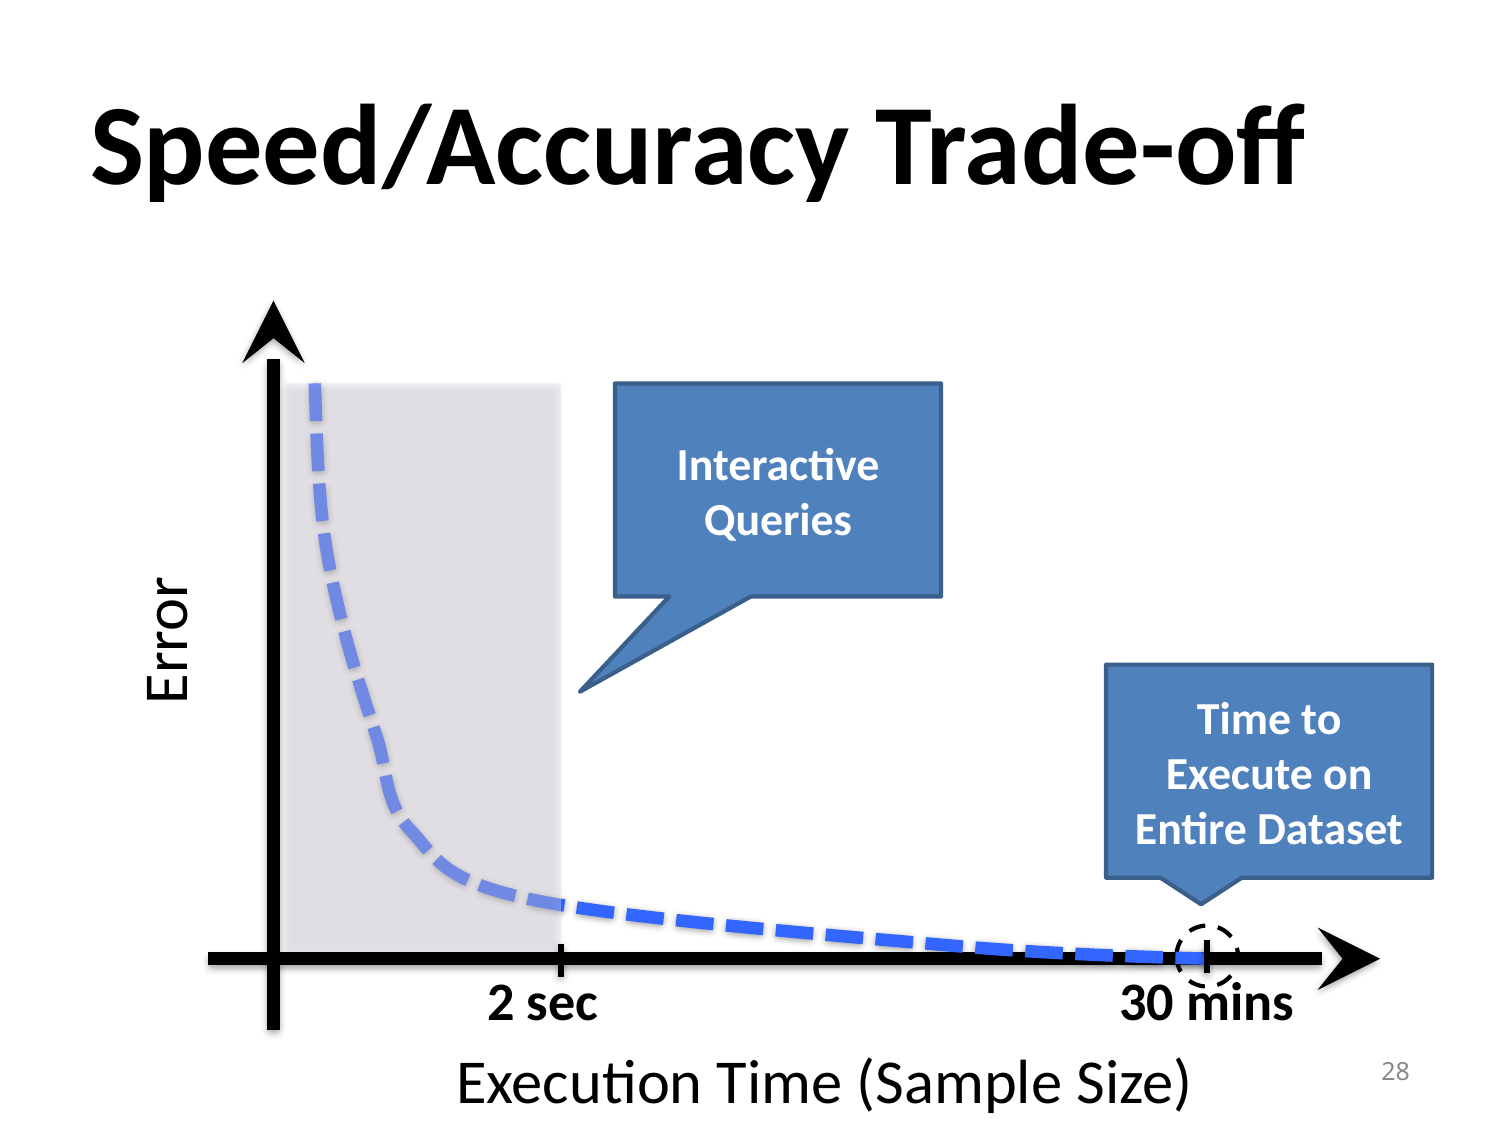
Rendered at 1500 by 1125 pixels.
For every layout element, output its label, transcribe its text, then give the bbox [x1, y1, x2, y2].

text_box [1181, 923, 1240, 951]
text_box Time to Execute on Entire Dataset [1103, 662, 1435, 907]
slide_number 28 [1074, 1042, 1425, 1103]
title Speed/Accuracy Trade-off [75, 45, 1475, 233]
text_box 30 mins [1104, 966, 1310, 1039]
text_box Execution Time (Sample Size) [441, 1034, 1209, 1124]
text_box [285, 383, 562, 952]
text_box [566, 545, 1199, 957]
text_box Interactive Queries [578, 381, 944, 694]
text_box 2 sec [472, 966, 614, 1034]
text_box Error [117, 561, 208, 720]
